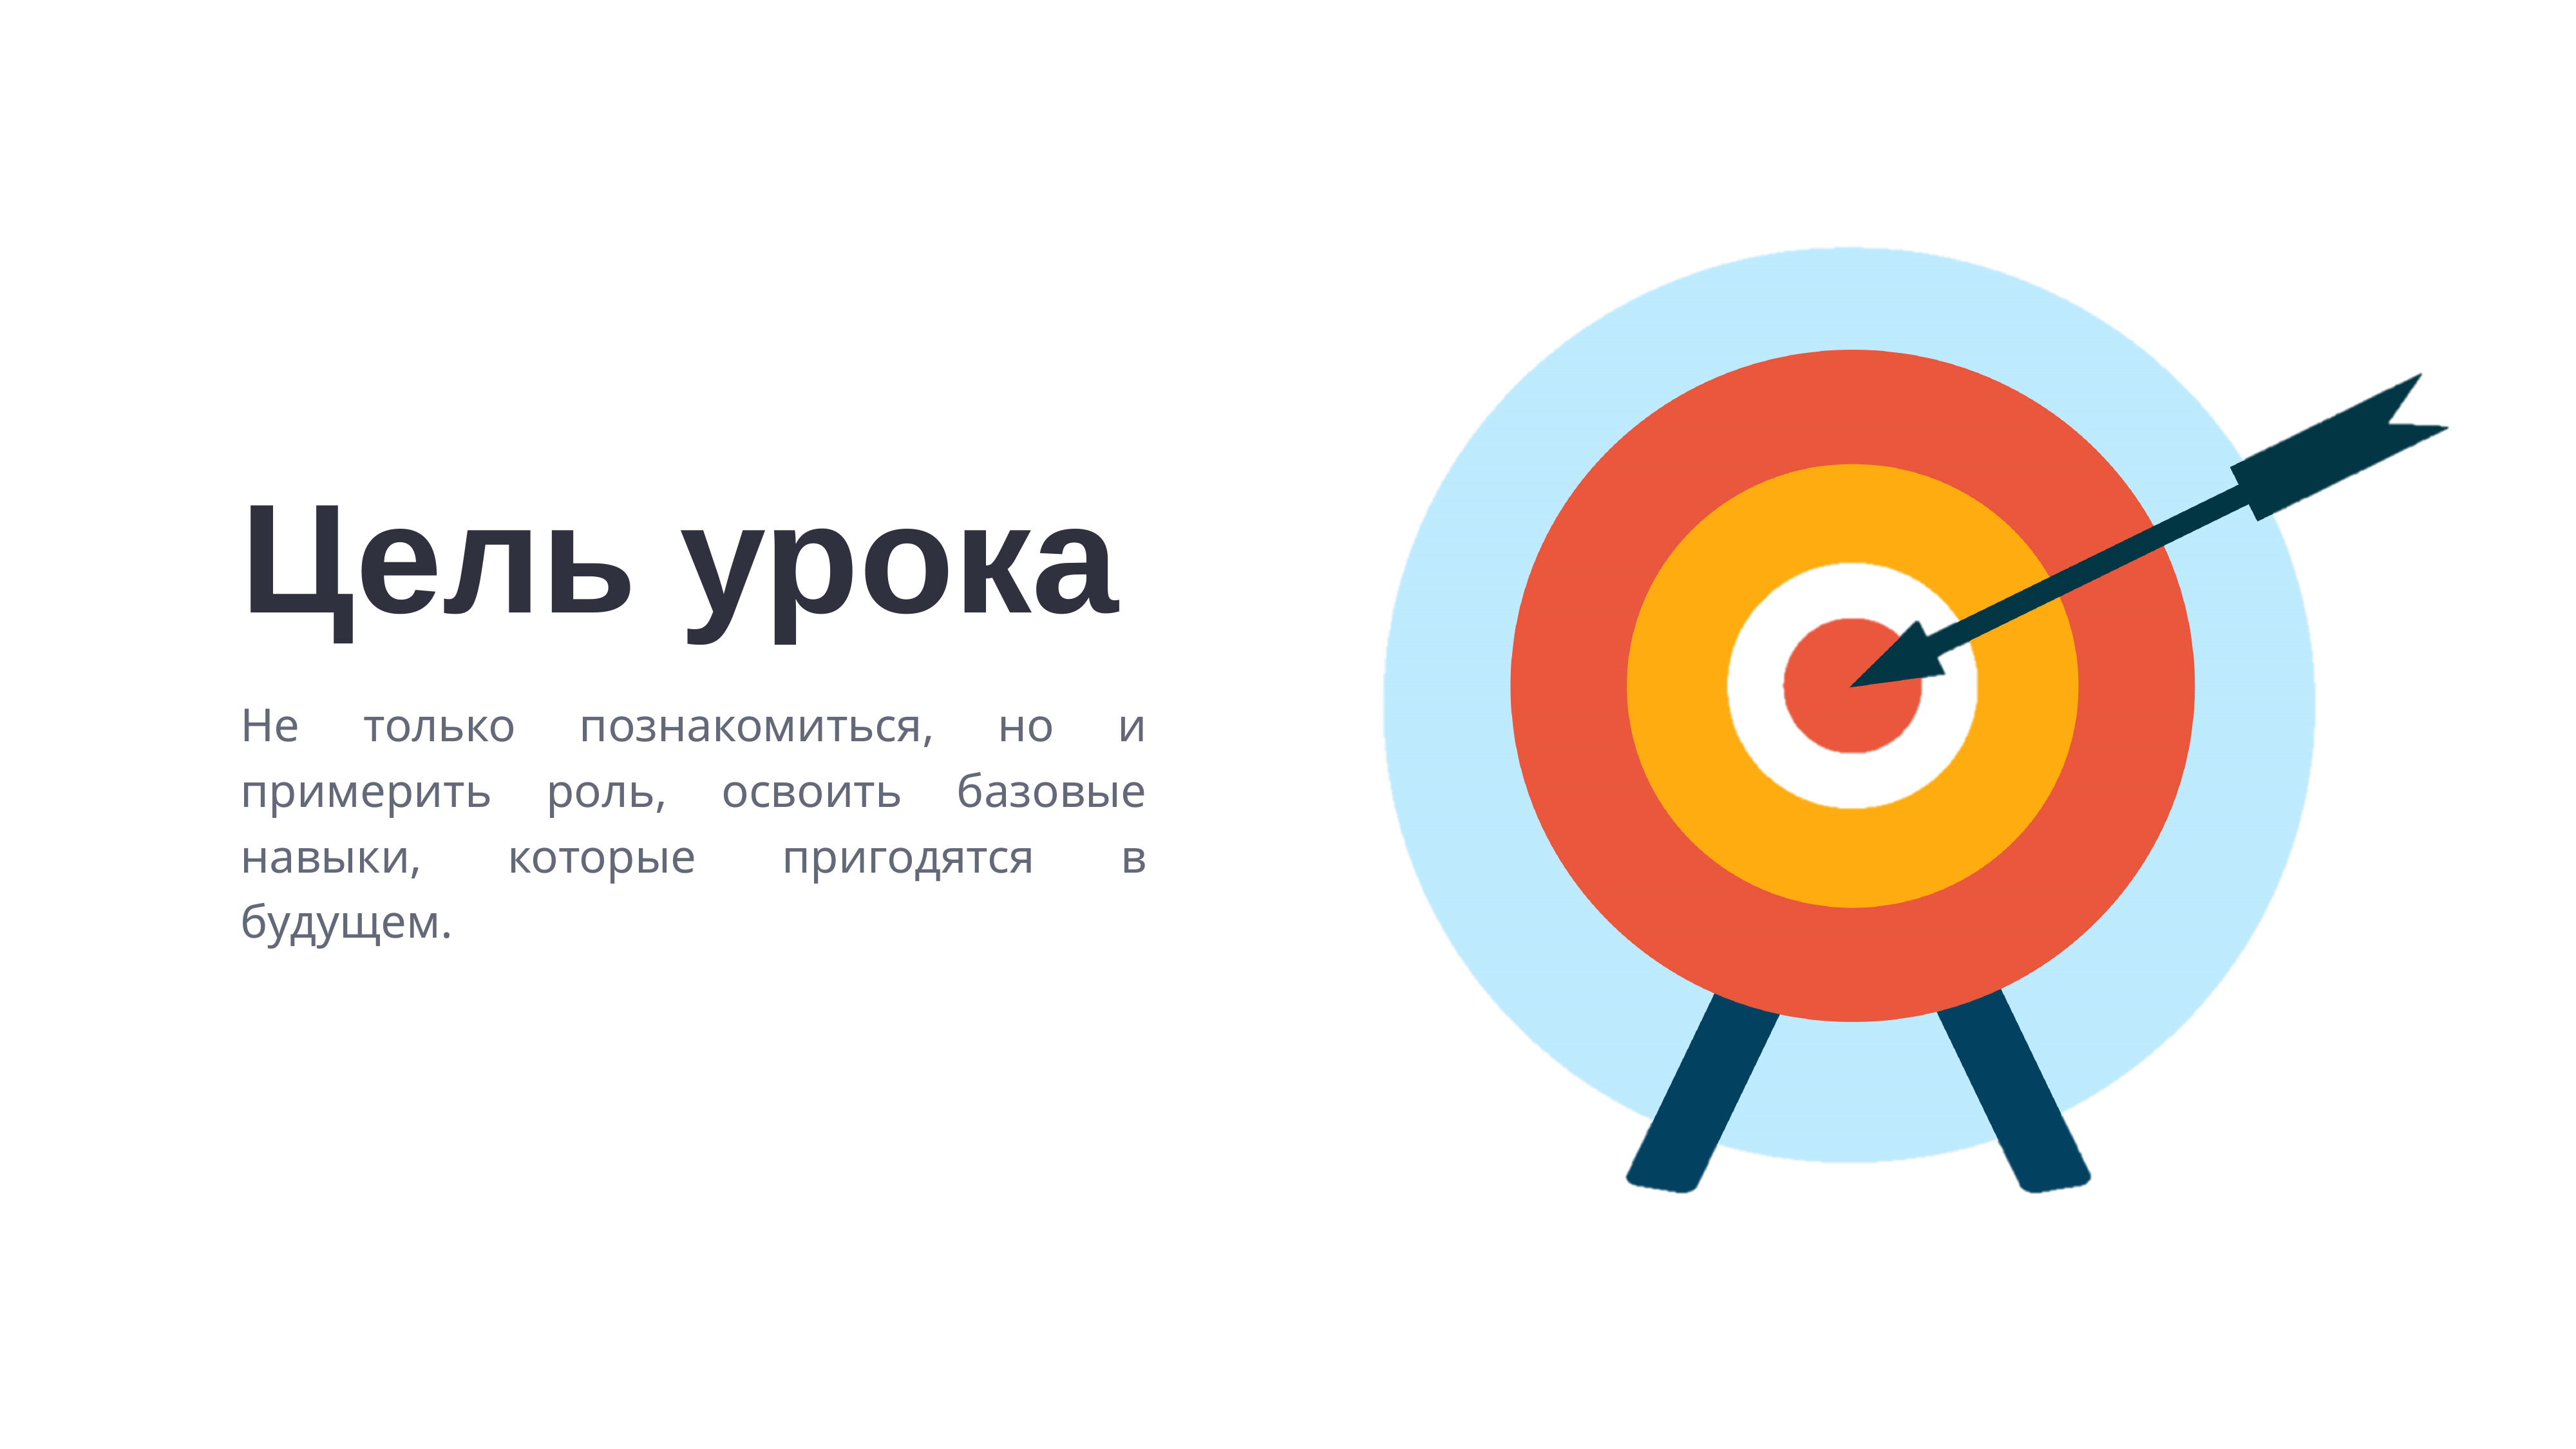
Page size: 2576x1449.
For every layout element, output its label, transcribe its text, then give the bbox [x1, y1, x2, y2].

text_box Цель урока [235, 451, 1352, 650]
picture [1356, 224, 2474, 1225]
text_box Не только познакомиться, но и примерить роль, освоить базовые навыки, которые пригодятся в будущем. [235, 679, 1153, 953]
